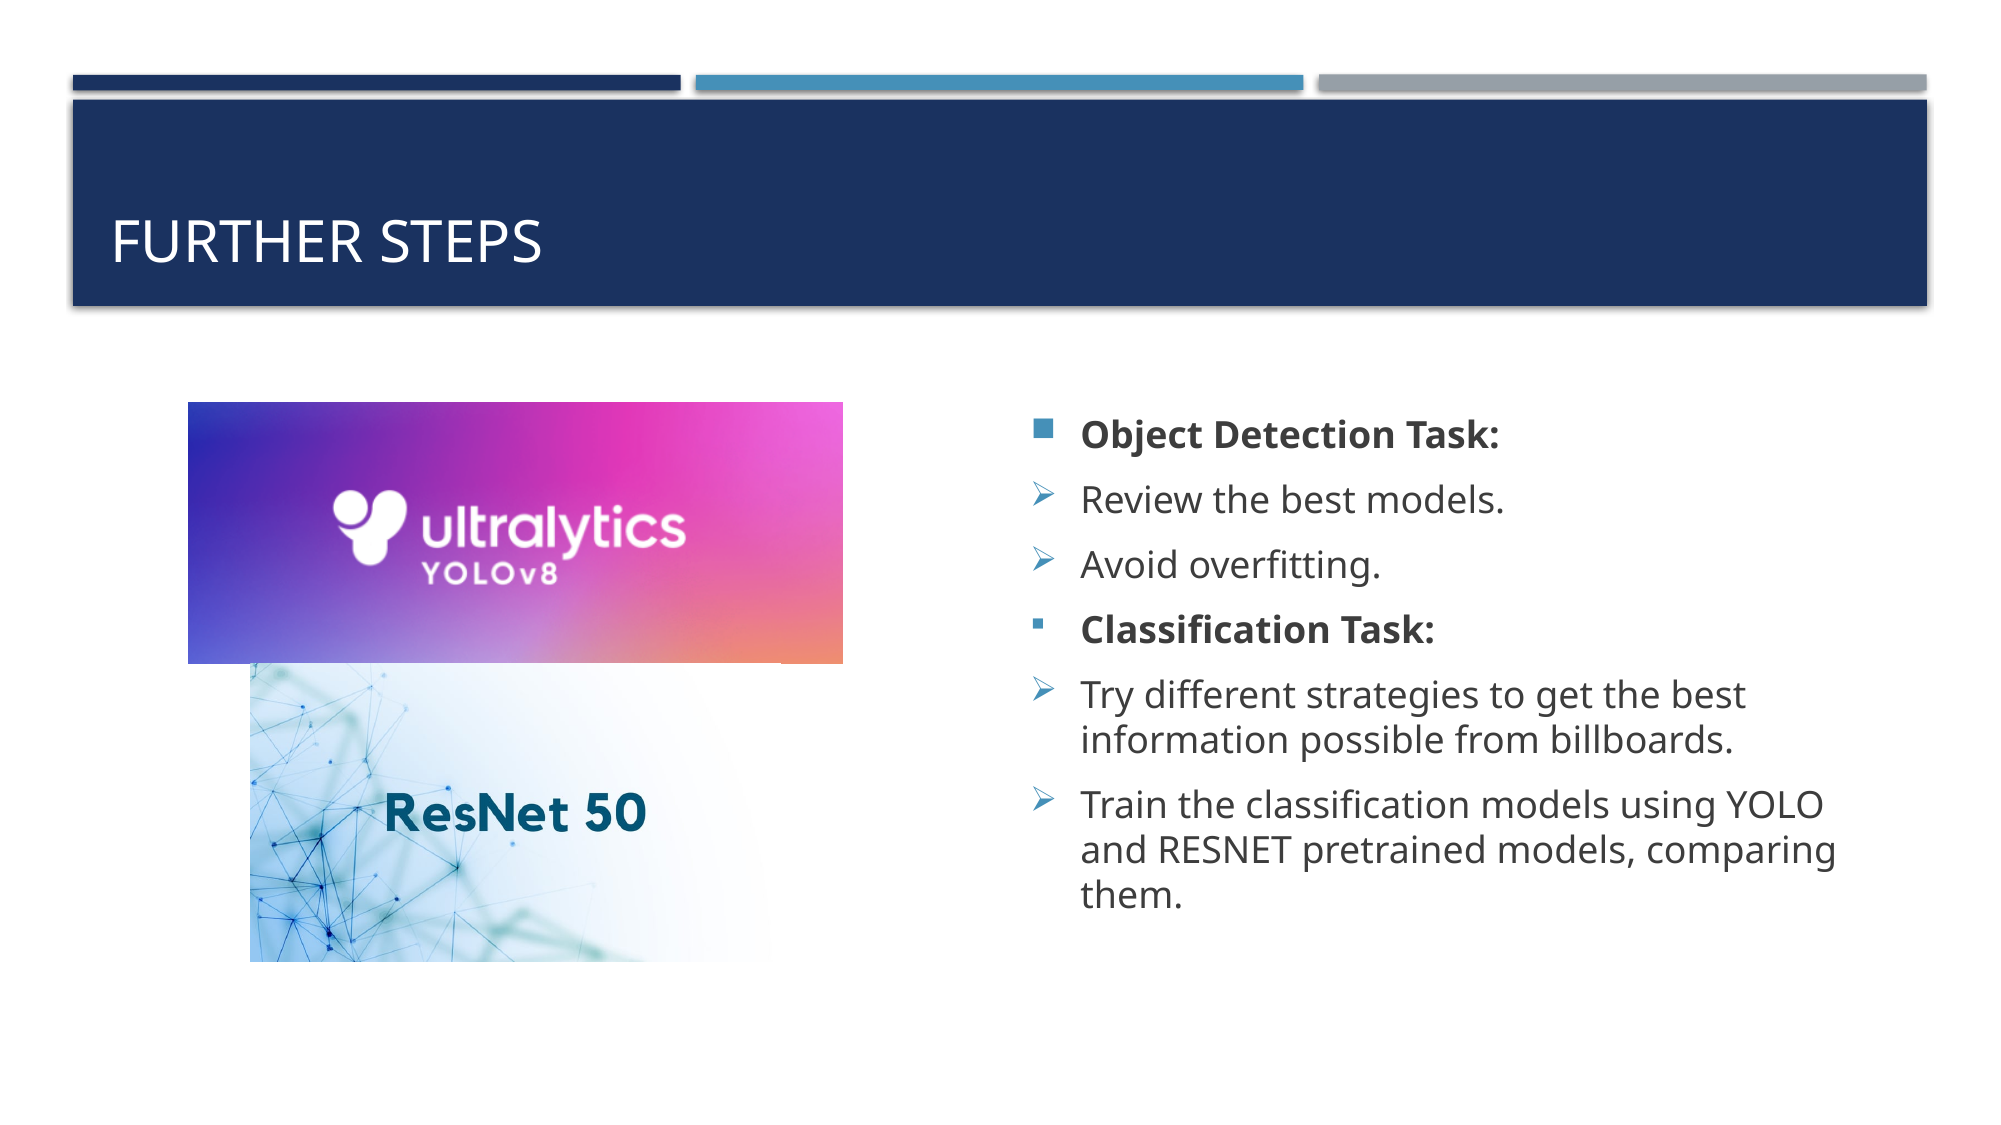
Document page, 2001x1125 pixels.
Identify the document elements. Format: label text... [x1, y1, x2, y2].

picture [250, 662, 781, 962]
title Further steps [95, 119, 1905, 282]
list Object Detection Task: Review the best models. Avoid overfitting. Classification Task: Try different strategies to get the best information possible from billboards. Train the classification models using YOLO and RESNET pretrained models, comparing them. [1015, 365, 1905, 962]
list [188, 401, 843, 664]
